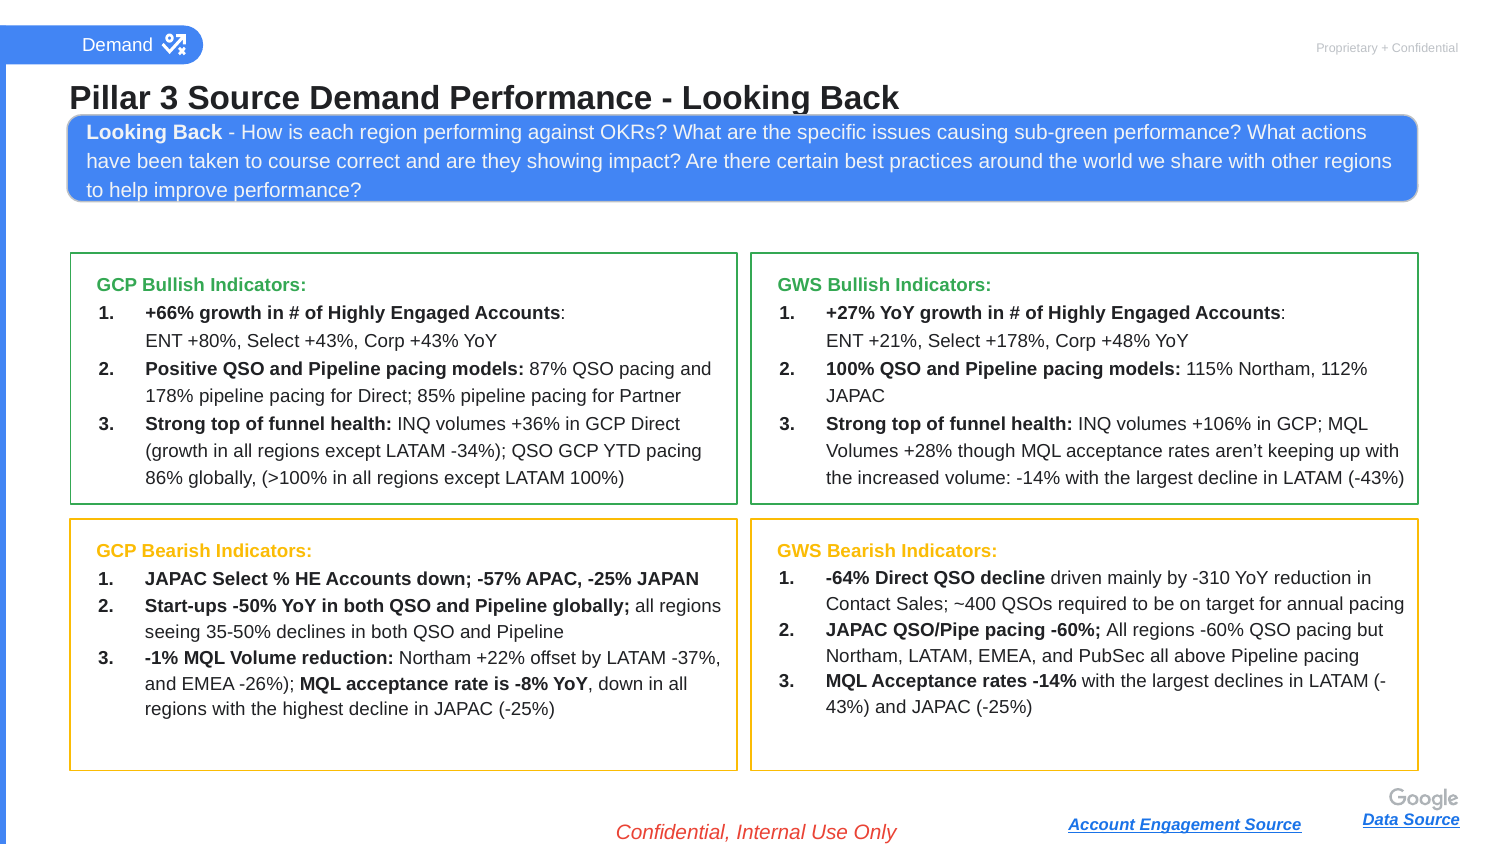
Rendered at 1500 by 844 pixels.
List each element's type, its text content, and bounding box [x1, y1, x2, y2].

text_box Account Engagement Source [1053, 799, 1357, 838]
text_box Looking Back - How is each region performing against OKRs? What are the specific issues causing sub-green performance? What actions have been taken to course correct and are they showing impact? Are there certain best practices around the world we share with other regions to help improve performance? [67, 114, 1418, 202]
text_box Confidential, Internal Use Only [471, 805, 1041, 844]
title Pillar 3 Source Demand Performance - Looking Back [69, 70, 1464, 139]
subtitle Demand [10, 24, 154, 64]
text_box GWS Bullish Indicators: +27% YoY growth in # of Highly Engaged Accounts: ENT +21%, Select +178%, Corp +48% YoY 100% QSO and Pipeline pacing models: 115% Northam, 112% JAPAC Strong top of funnel health: INQ volumes +106% in GCP; MQL Volumes +28% though MQL acceptance rates aren’t keeping up with the increased volume: -14% with the largest decline in LATAM (-43%) [751, 252, 1419, 505]
text_box GCP Bullish Indicators: +66% growth in # of Highly Engaged Accounts: ENT +80%, Select +43%, Corp +43% YoY Positive QSO and Pipeline pacing models: 87% QSO pacing and 178% pipeline pacing for Direct; 85% pipeline pacing for Partner Strong top of funnel health: INQ volumes +36% in GCP Direct (growth in all regions except LATAM -34%); QSO GCP YTD pacing 86% globally, (>100% in all regions except LATAM 100%) [70, 252, 738, 505]
text_box Data Source [1347, 799, 1500, 840]
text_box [161, 33, 187, 56]
table_cell [156, 31, 191, 65]
text_box GWS Bearish Indicators: -64% Direct QSO decline driven mainly by -310 YoY reduction in Contact Sales; ~400 QSOs required to be on target for annual pacing JAPAC QSO/Pipe pacing -60%; All regions -60% QSO pacing but Northam, LATAM, EMEA, and PubSec all above Pipeline pacing MQL Acceptance rates -14% with the largest declines in LATAM (-43%) and JAPAC (-25%) [750, 519, 1418, 771]
text_box GCP Bearish Indicators: JAPAC Select % HE Accounts down; -57% APAC, -25% JAPAN Start-ups -50% YoY in both QSO and Pipeline globally; all regions seeing 35-50% declines in both QSO and Pipeline -1% MQL Volume reduction: Northam +22% offset by LATAM -37%, and EMEA -26%); MQL acceptance rate is -8% YoY, down in all regions with the highest decline in JAPAC (-25%) [70, 519, 737, 771]
